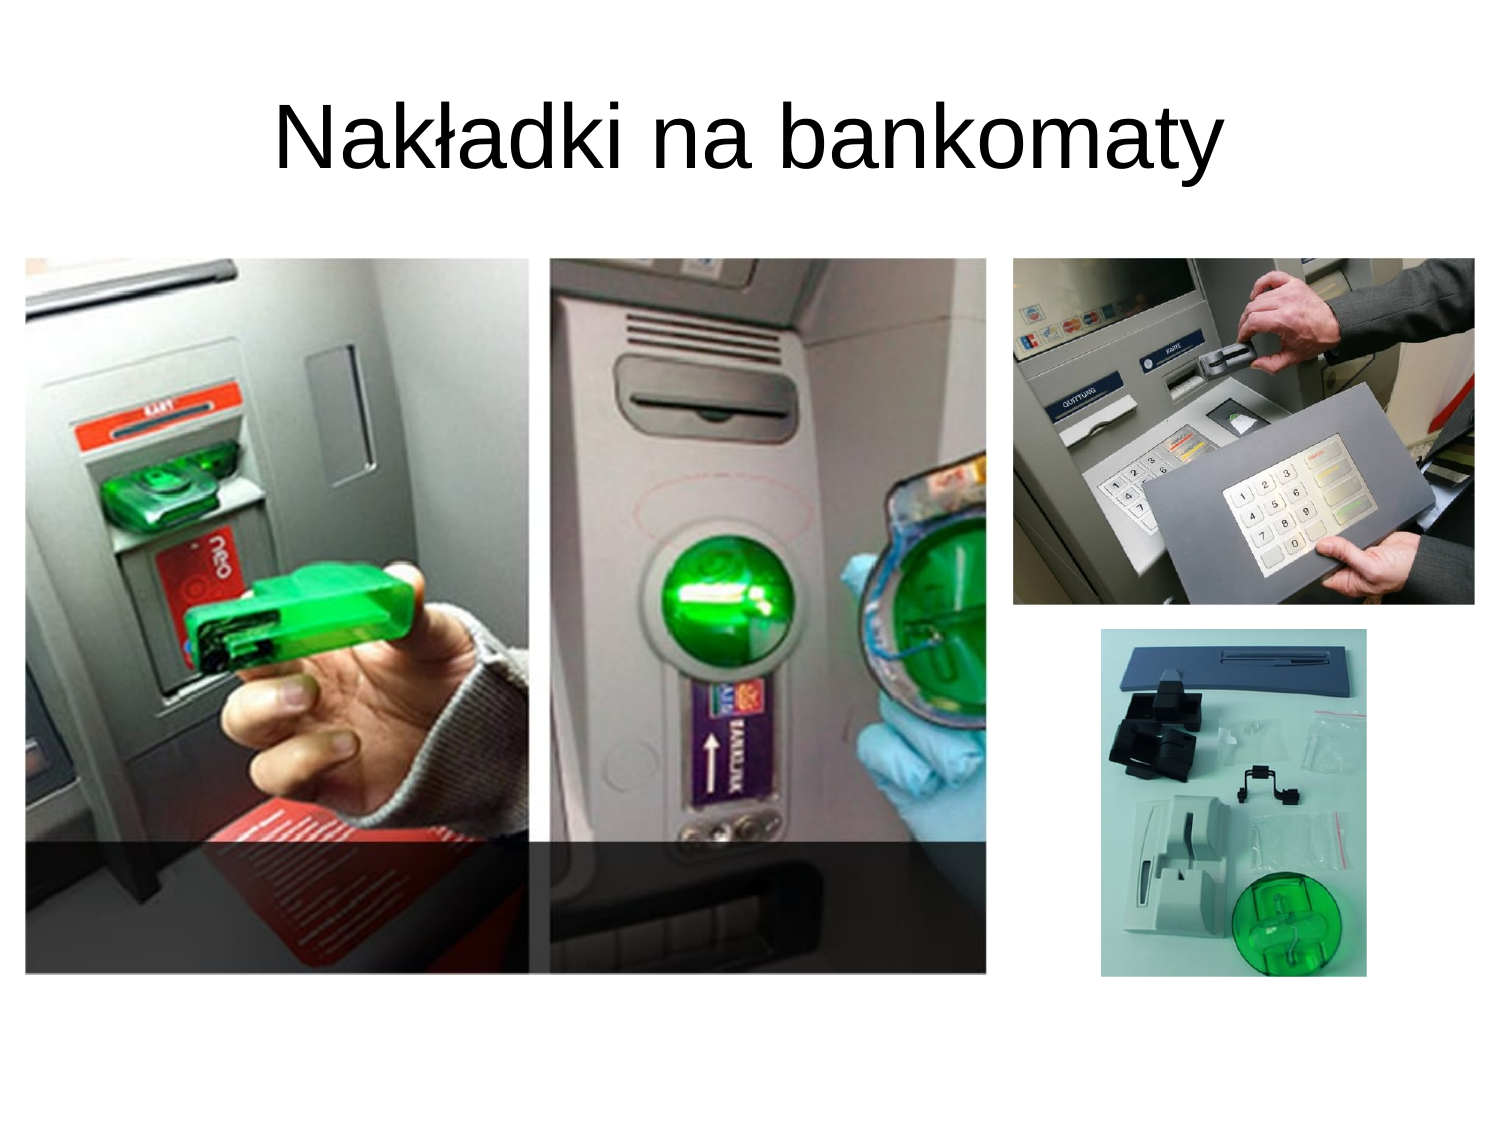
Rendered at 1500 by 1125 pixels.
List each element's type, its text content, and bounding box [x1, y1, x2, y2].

picture [24, 257, 988, 975]
picture [1101, 629, 1367, 977]
picture [1012, 257, 1476, 605]
title Nakładki na bankomaty [75, 45, 1425, 233]
